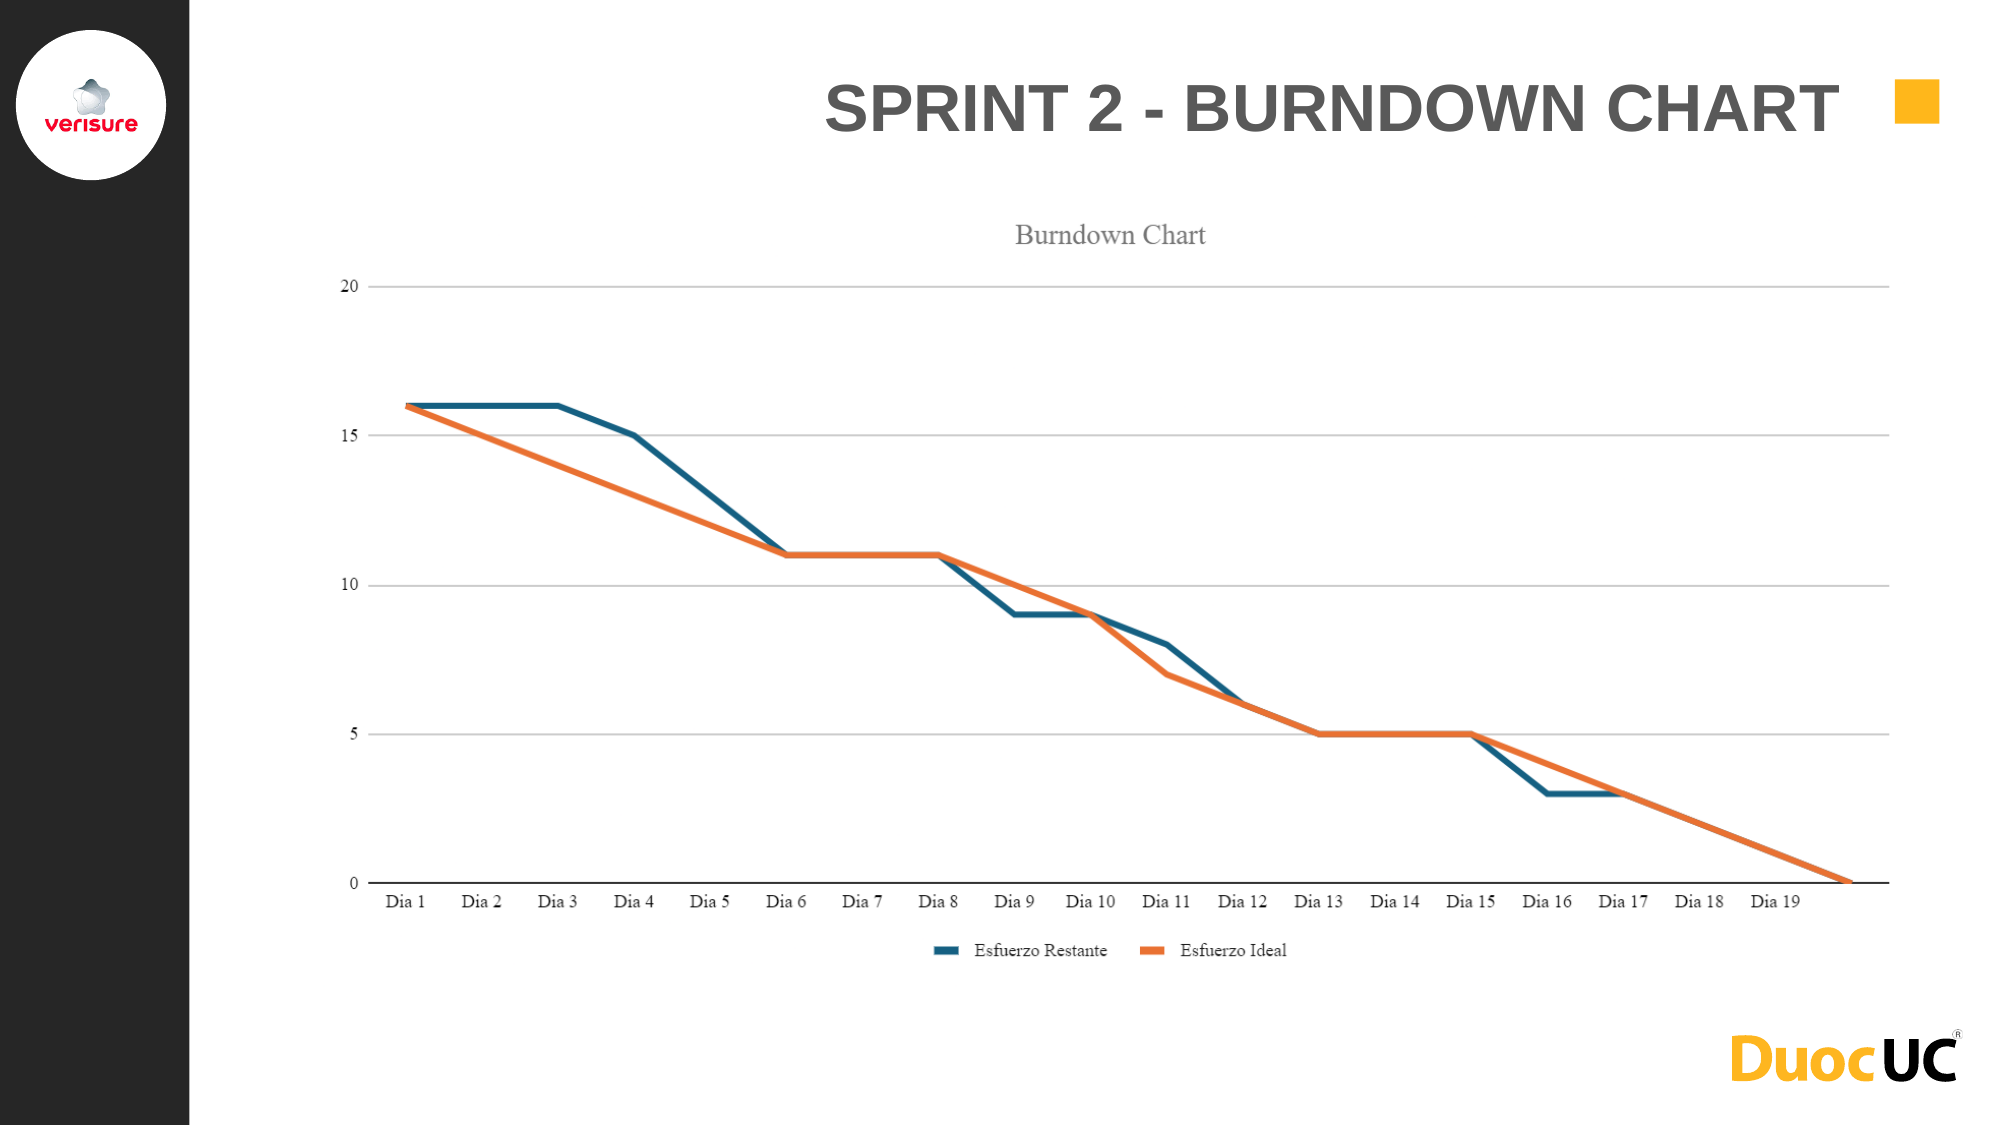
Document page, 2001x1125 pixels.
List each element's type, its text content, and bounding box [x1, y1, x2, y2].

picture [1952, 1029, 1963, 1039]
picture [15, 29, 167, 181]
list SPRINT 2 - BURNDOWN CHART [208, 66, 1875, 144]
picture [289, 179, 1931, 1004]
